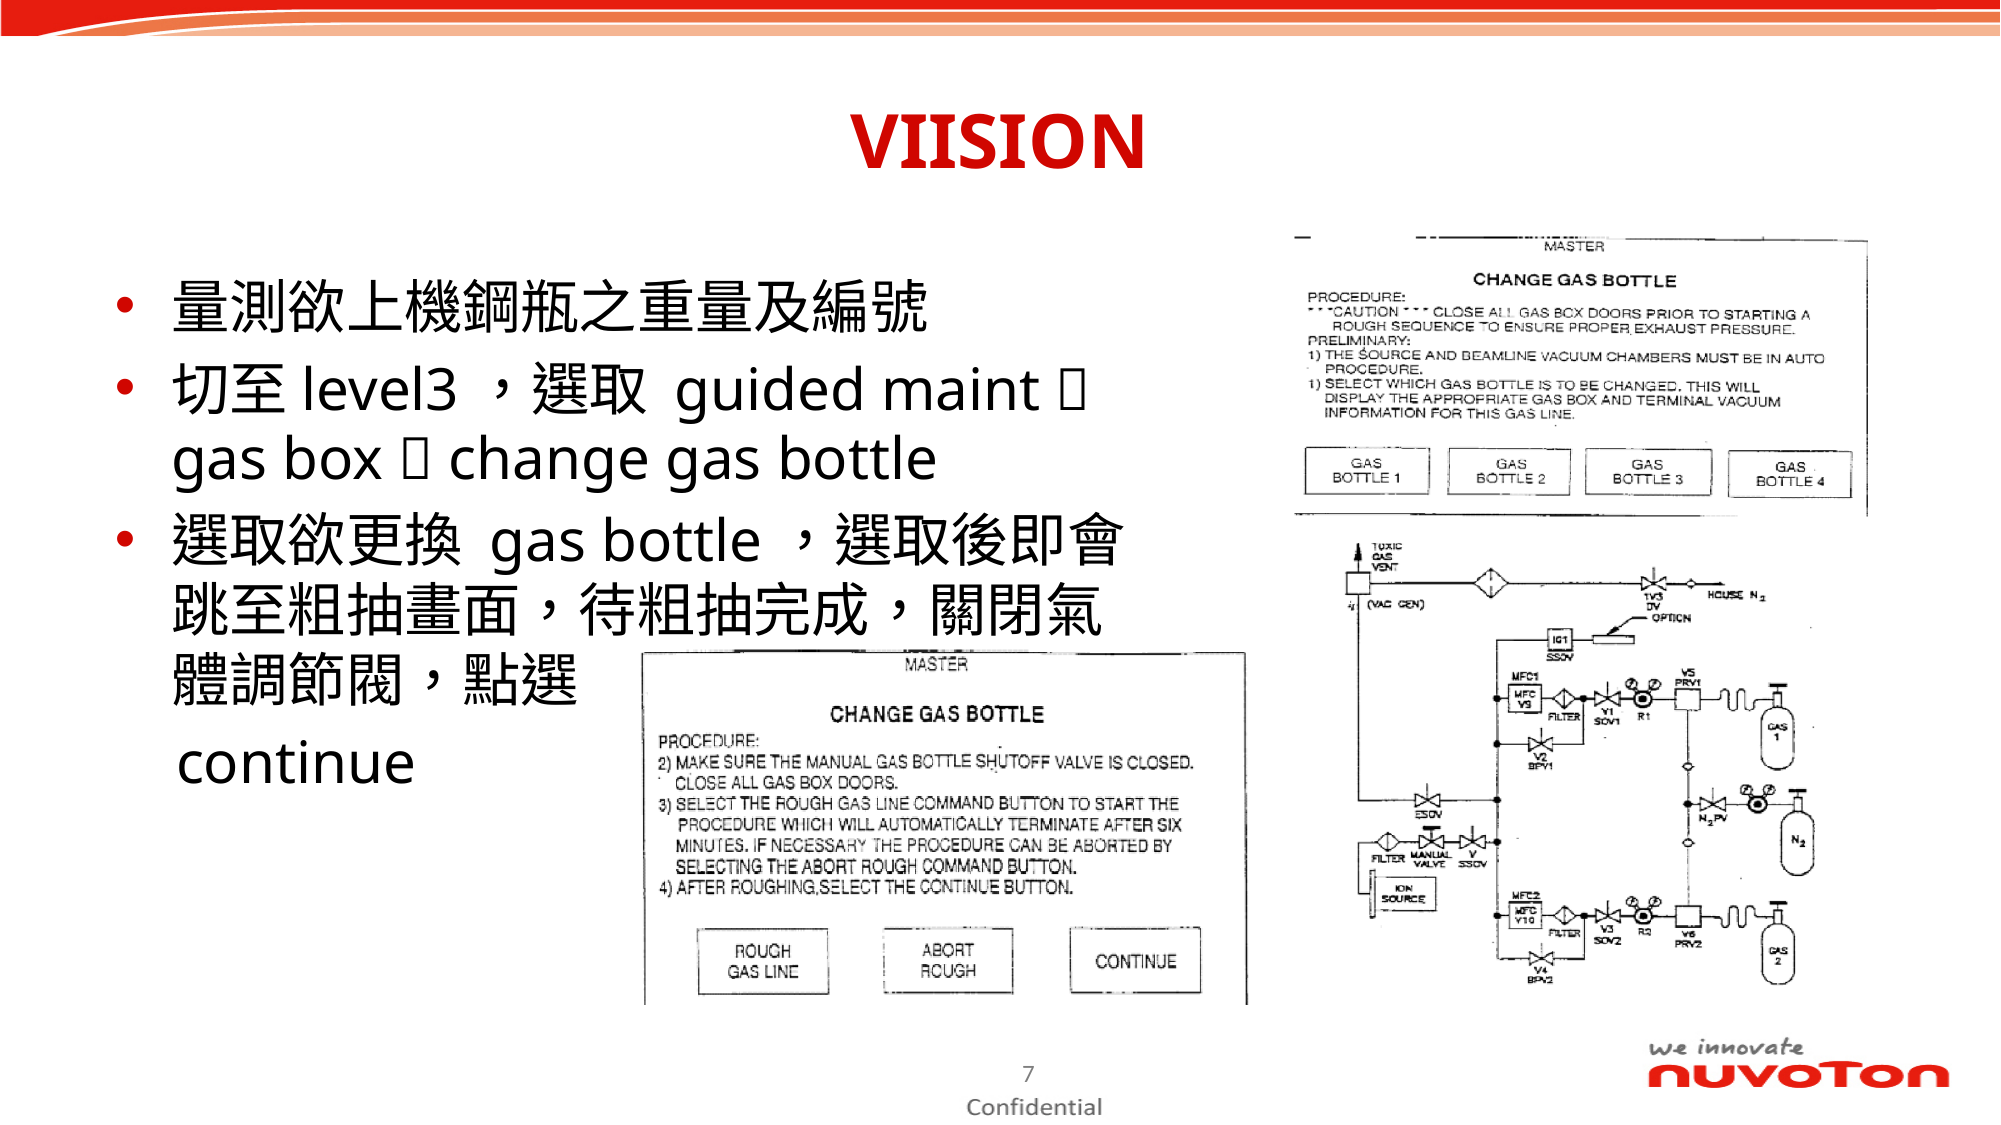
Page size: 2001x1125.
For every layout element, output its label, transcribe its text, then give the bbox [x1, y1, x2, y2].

picture [0, 0, 2000, 1125]
title VIISION [99, 45, 1900, 233]
list 量測欲上機鋼瓶之重量及編號 切至level3，選取 guided maint  gas box  change gas bottle 選取欲更換 gas bottle，選取後即會跳至粗抽畫面，待粗抽完成，關閉氣體調節閥，點選 continue [99, 262, 1175, 1005]
slide_number 7 [795, 1042, 1262, 1103]
